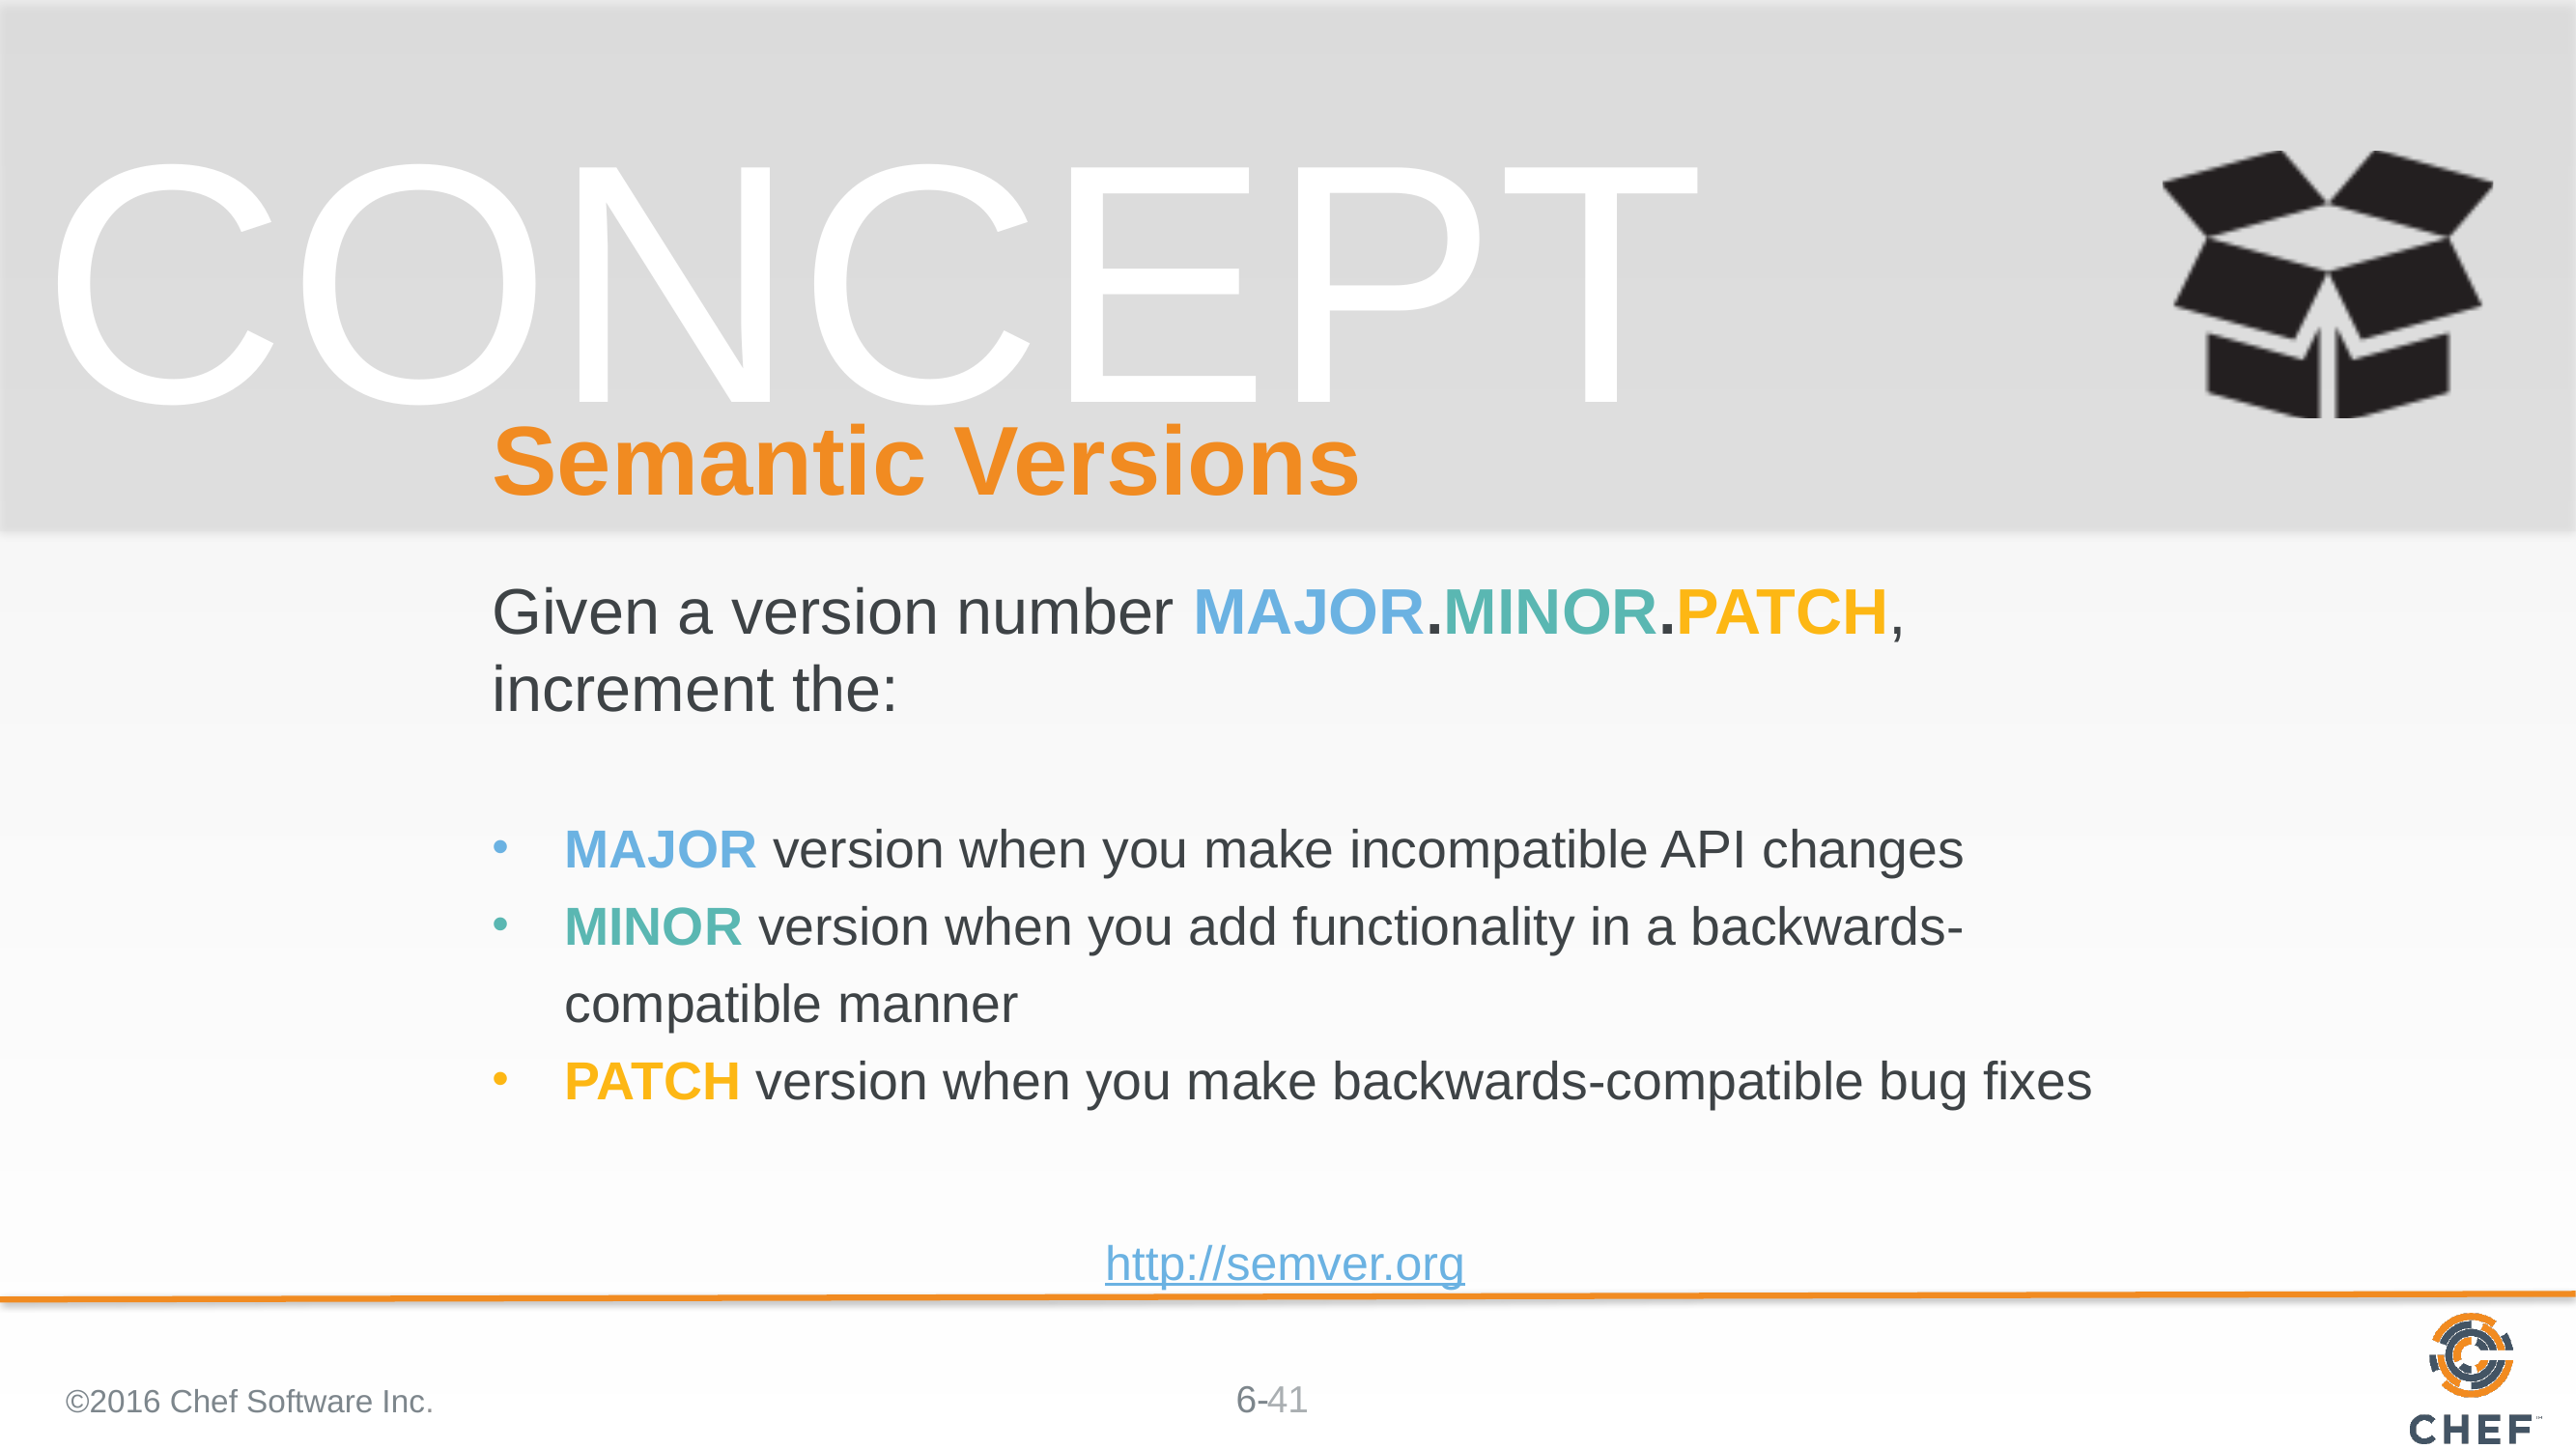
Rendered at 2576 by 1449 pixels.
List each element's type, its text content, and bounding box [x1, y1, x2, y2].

picture [2399, 1297, 2550, 1449]
list http://semver.org [579, 1232, 1993, 1316]
slide_number 41 [998, 1359, 1578, 1437]
subtitle Given a version number MAJOR.MINOR.PATCH, increment the: MAJOR version when you make incompatible API changes MINOR version when you add functionality in a backwards-compatible manner PATCH version when you make backwards-compatible bug fixes [477, 555, 2217, 1199]
footer ©2016 Chef Software Inc. [51, 1359, 952, 1440]
title Semantic Versions [477, 395, 2217, 531]
